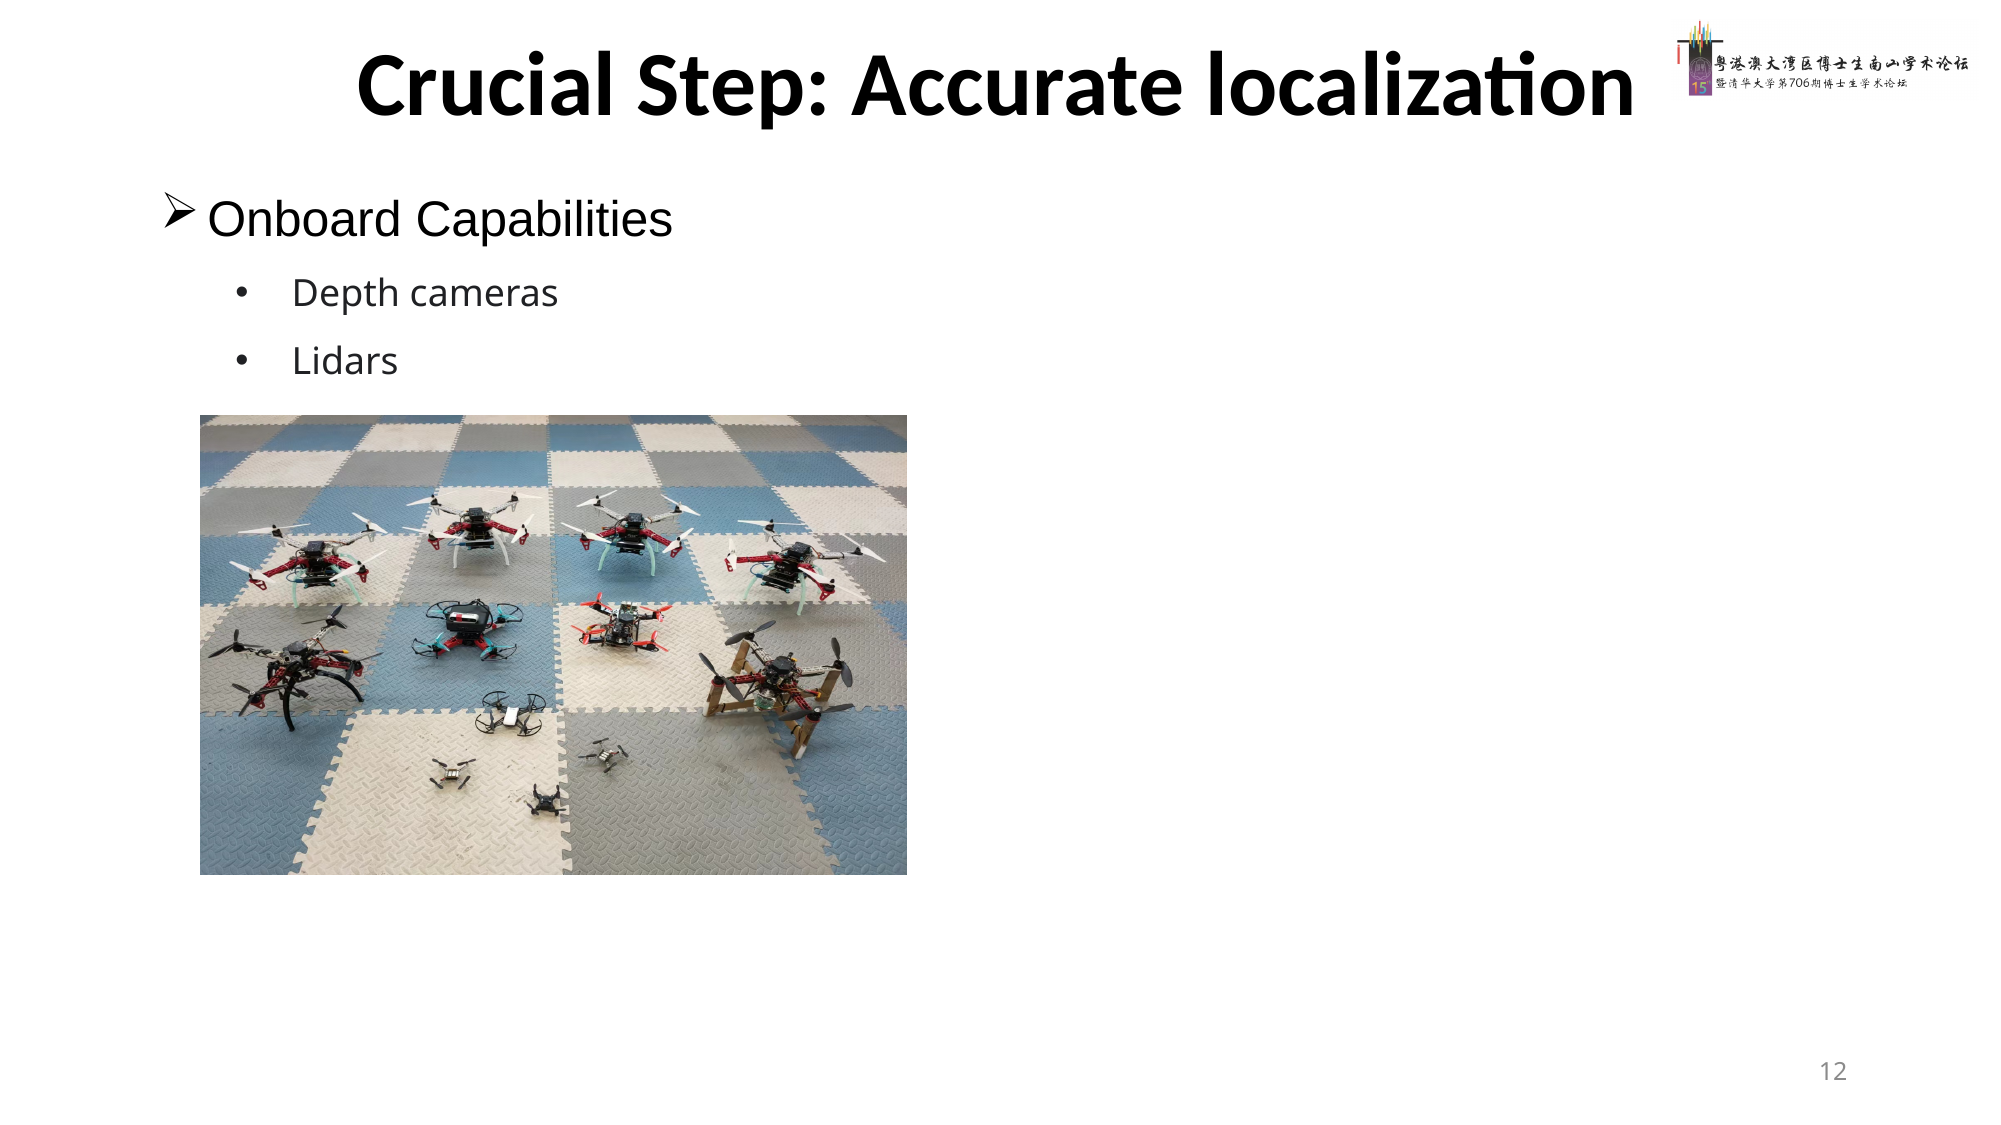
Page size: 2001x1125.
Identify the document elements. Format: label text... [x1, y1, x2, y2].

text_box Onboard Capabilities Depth cameras Lidars [145, 179, 914, 390]
picture [200, 415, 907, 875]
text_box Crucial Step: Accurate localization [18, 16, 1978, 142]
slide_number 12 [1412, 1042, 1863, 1103]
